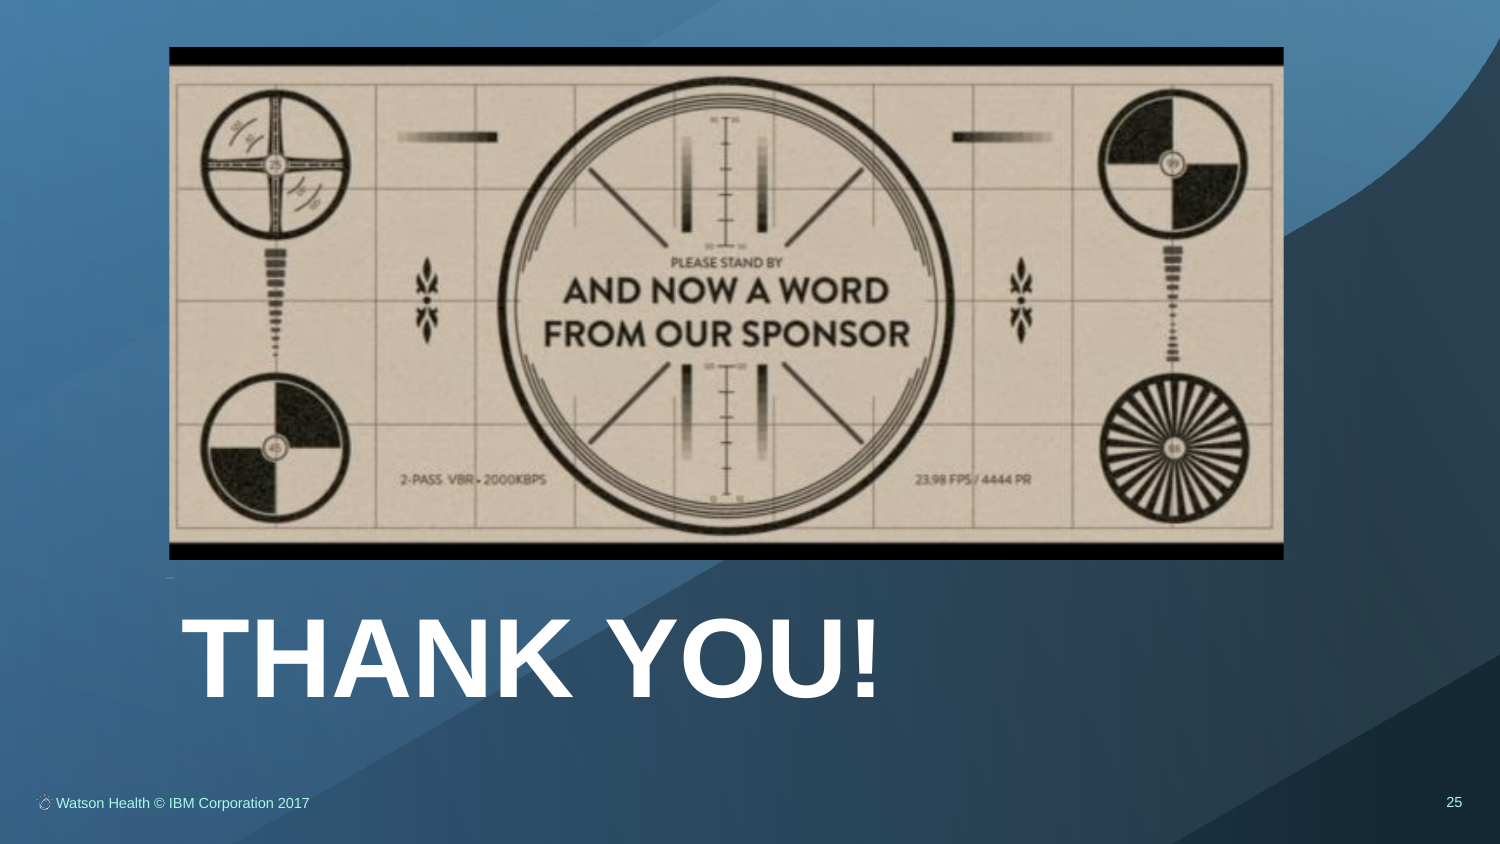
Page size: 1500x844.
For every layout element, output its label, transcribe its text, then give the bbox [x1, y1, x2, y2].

footer Watson Health © IBM Corporation 2017 [56, 778, 532, 812]
text_box THANK YOU! [166, 577, 1284, 728]
picture [0, 0, 1500, 844]
slide_number 25 [1428, 777, 1463, 811]
